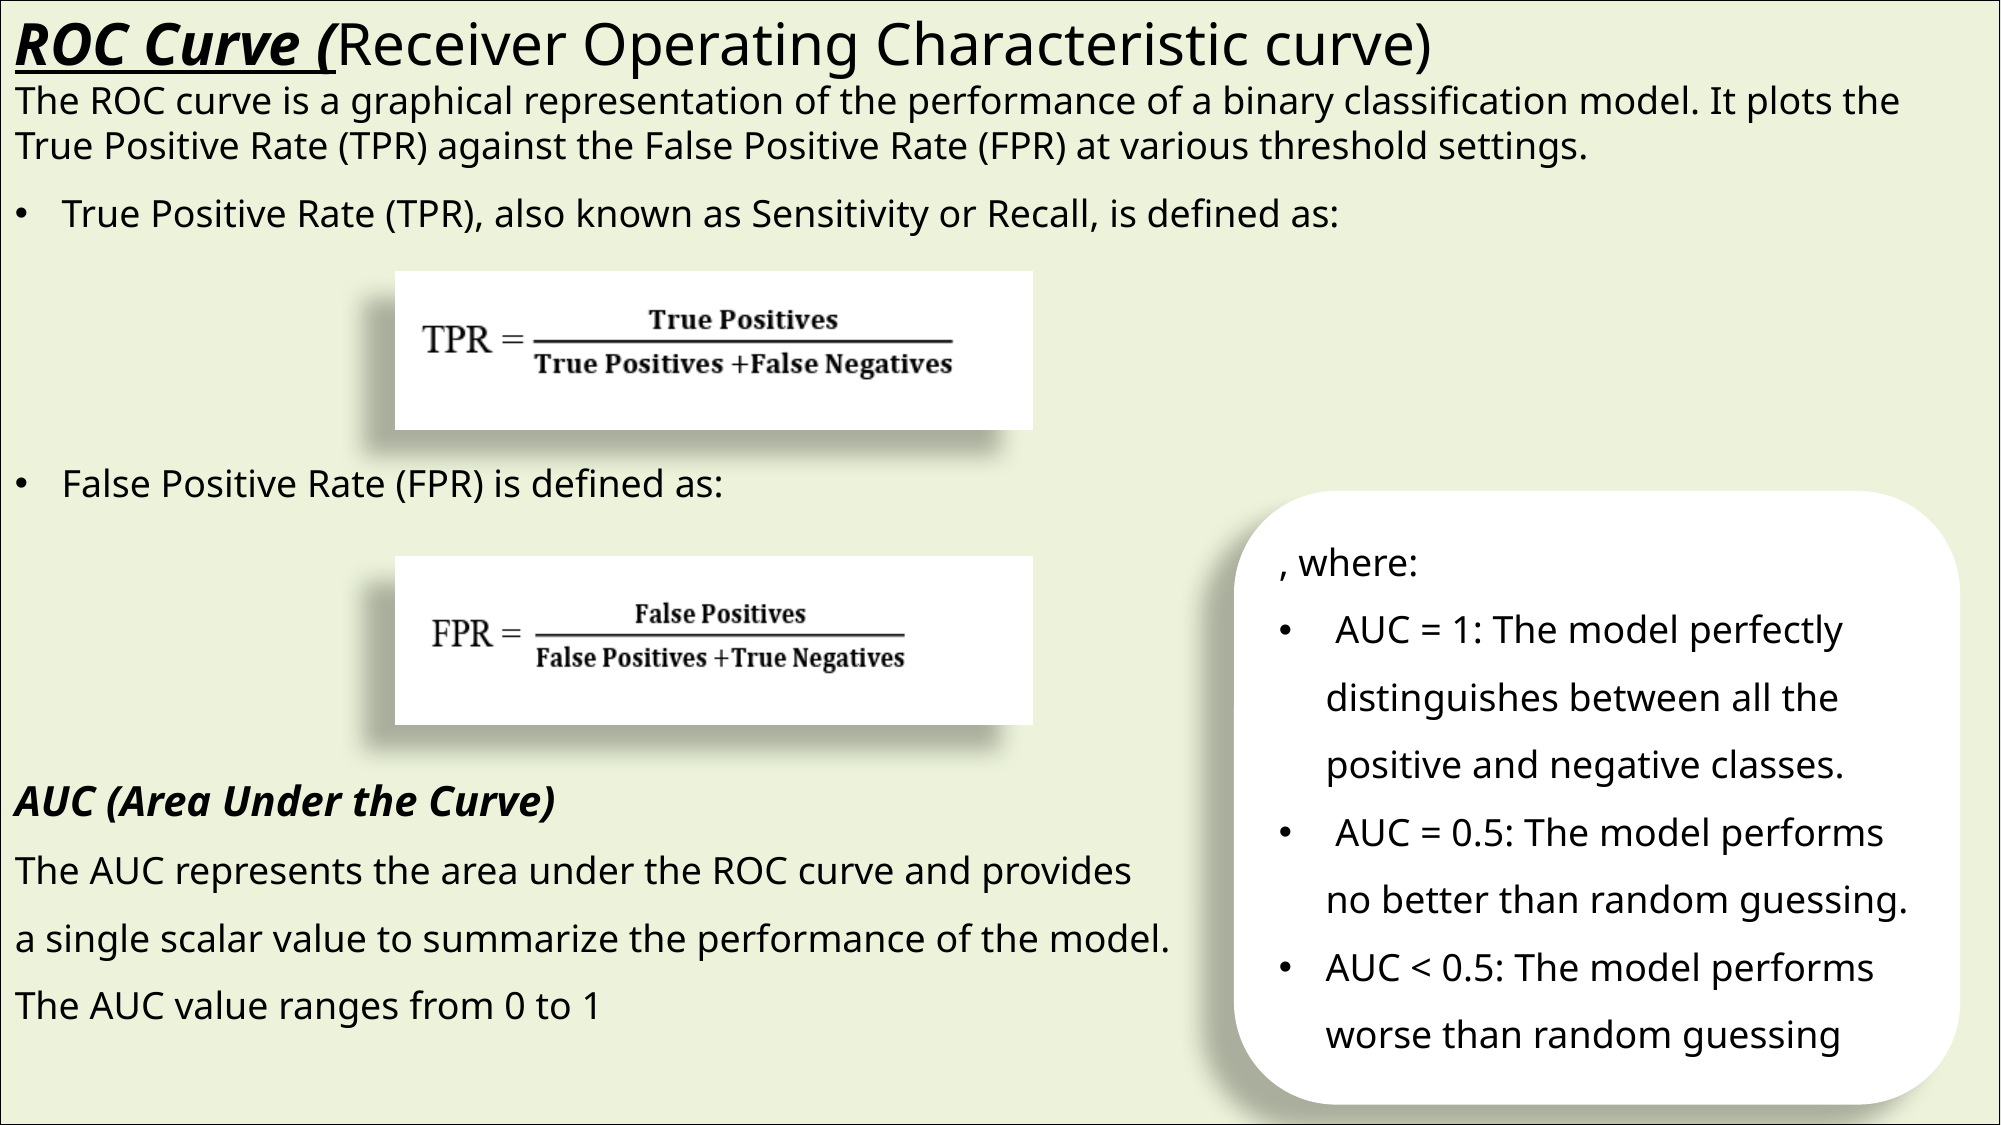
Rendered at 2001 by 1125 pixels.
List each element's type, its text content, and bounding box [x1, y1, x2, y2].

text_box , where: AUC = 1: The model perfectly distinguishes between all the positive and negative classes. AUC = 0.5: The model performs no better than random guessing. AUC < 0.5: The model performs worse than random guessing [1232, 489, 1962, 1107]
picture [394, 555, 1033, 726]
text_box ROC Curve (Receiver Operating Characteristic curve) The ROC curve is a graphical representation of the performance of a binary classification model. It plots the True Positive Rate (TPR) against the False Positive Rate (FPR) at various threshold settings. True Positive Rate (TPR), also known as Sensitivity or Recall, is defined as: False Positive Rate (FPR) is defined as: AUC (Area Under the Curve) The AUC represents the area under the ROC curve and provides a single scalar value to summarize the performance of the model. The AUC value ranges from 0 to 1 [0, 0, 2000, 1125]
picture [394, 271, 1033, 431]
